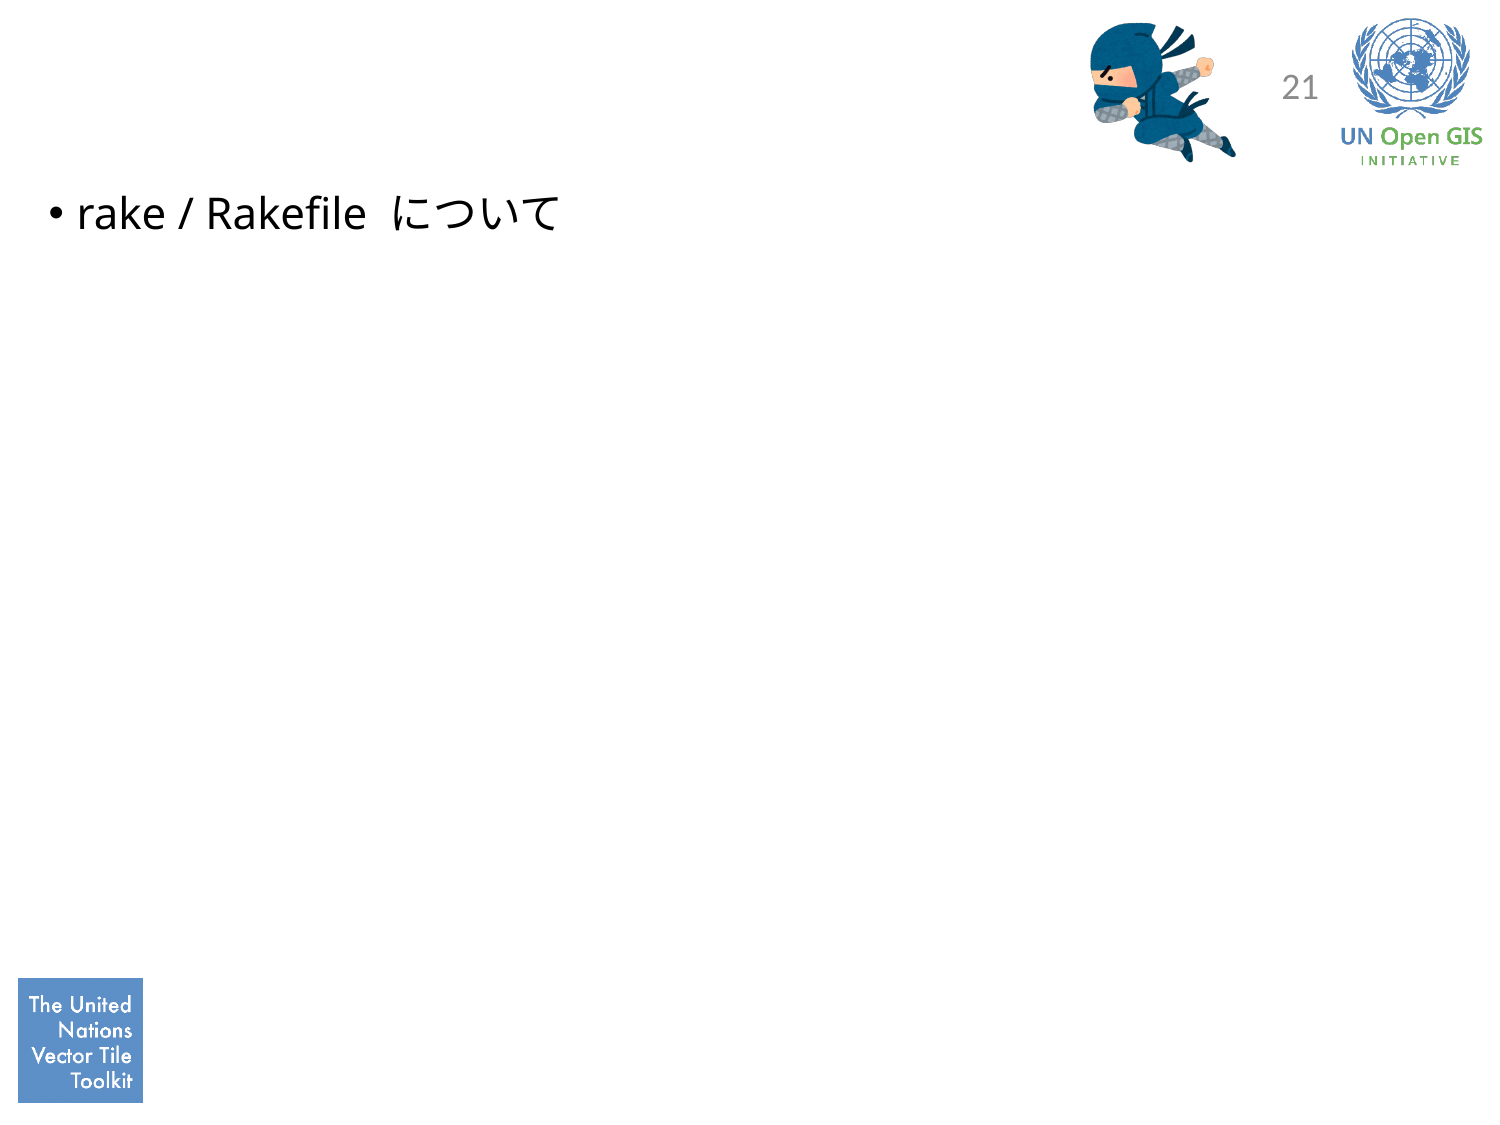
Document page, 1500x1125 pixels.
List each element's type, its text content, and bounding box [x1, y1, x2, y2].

picture [1319, 0, 1500, 184]
picture [18, 978, 143, 1103]
slide_number 21 [1241, 54, 1335, 115]
list rake / Rakefile について [33, 183, 1397, 1014]
picture [1084, 13, 1241, 170]
